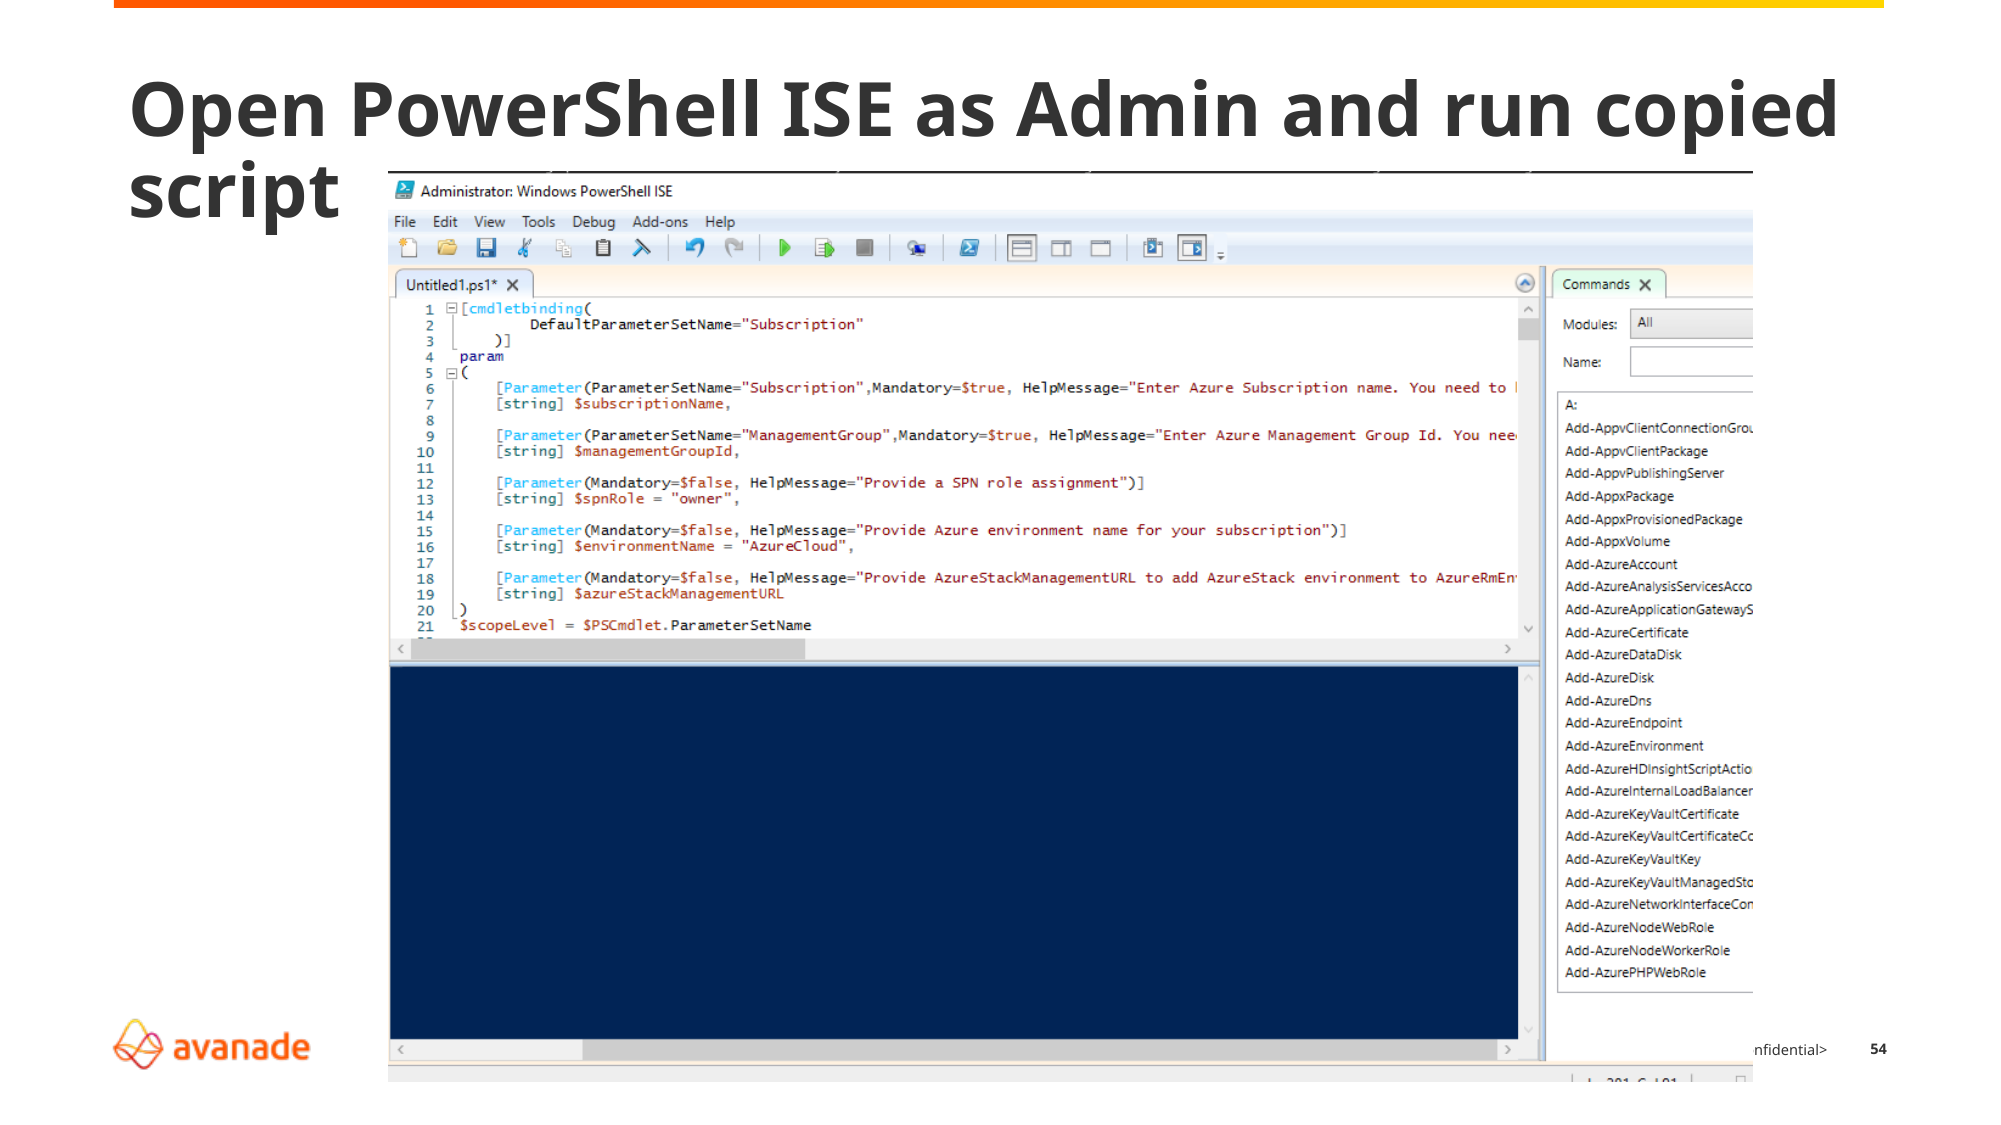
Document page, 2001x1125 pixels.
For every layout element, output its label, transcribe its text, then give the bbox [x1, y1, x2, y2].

picture [388, 171, 1753, 1082]
picture [93, 999, 339, 1090]
title Open PowerShell ISE as Admin and run copied script [113, 64, 1883, 228]
